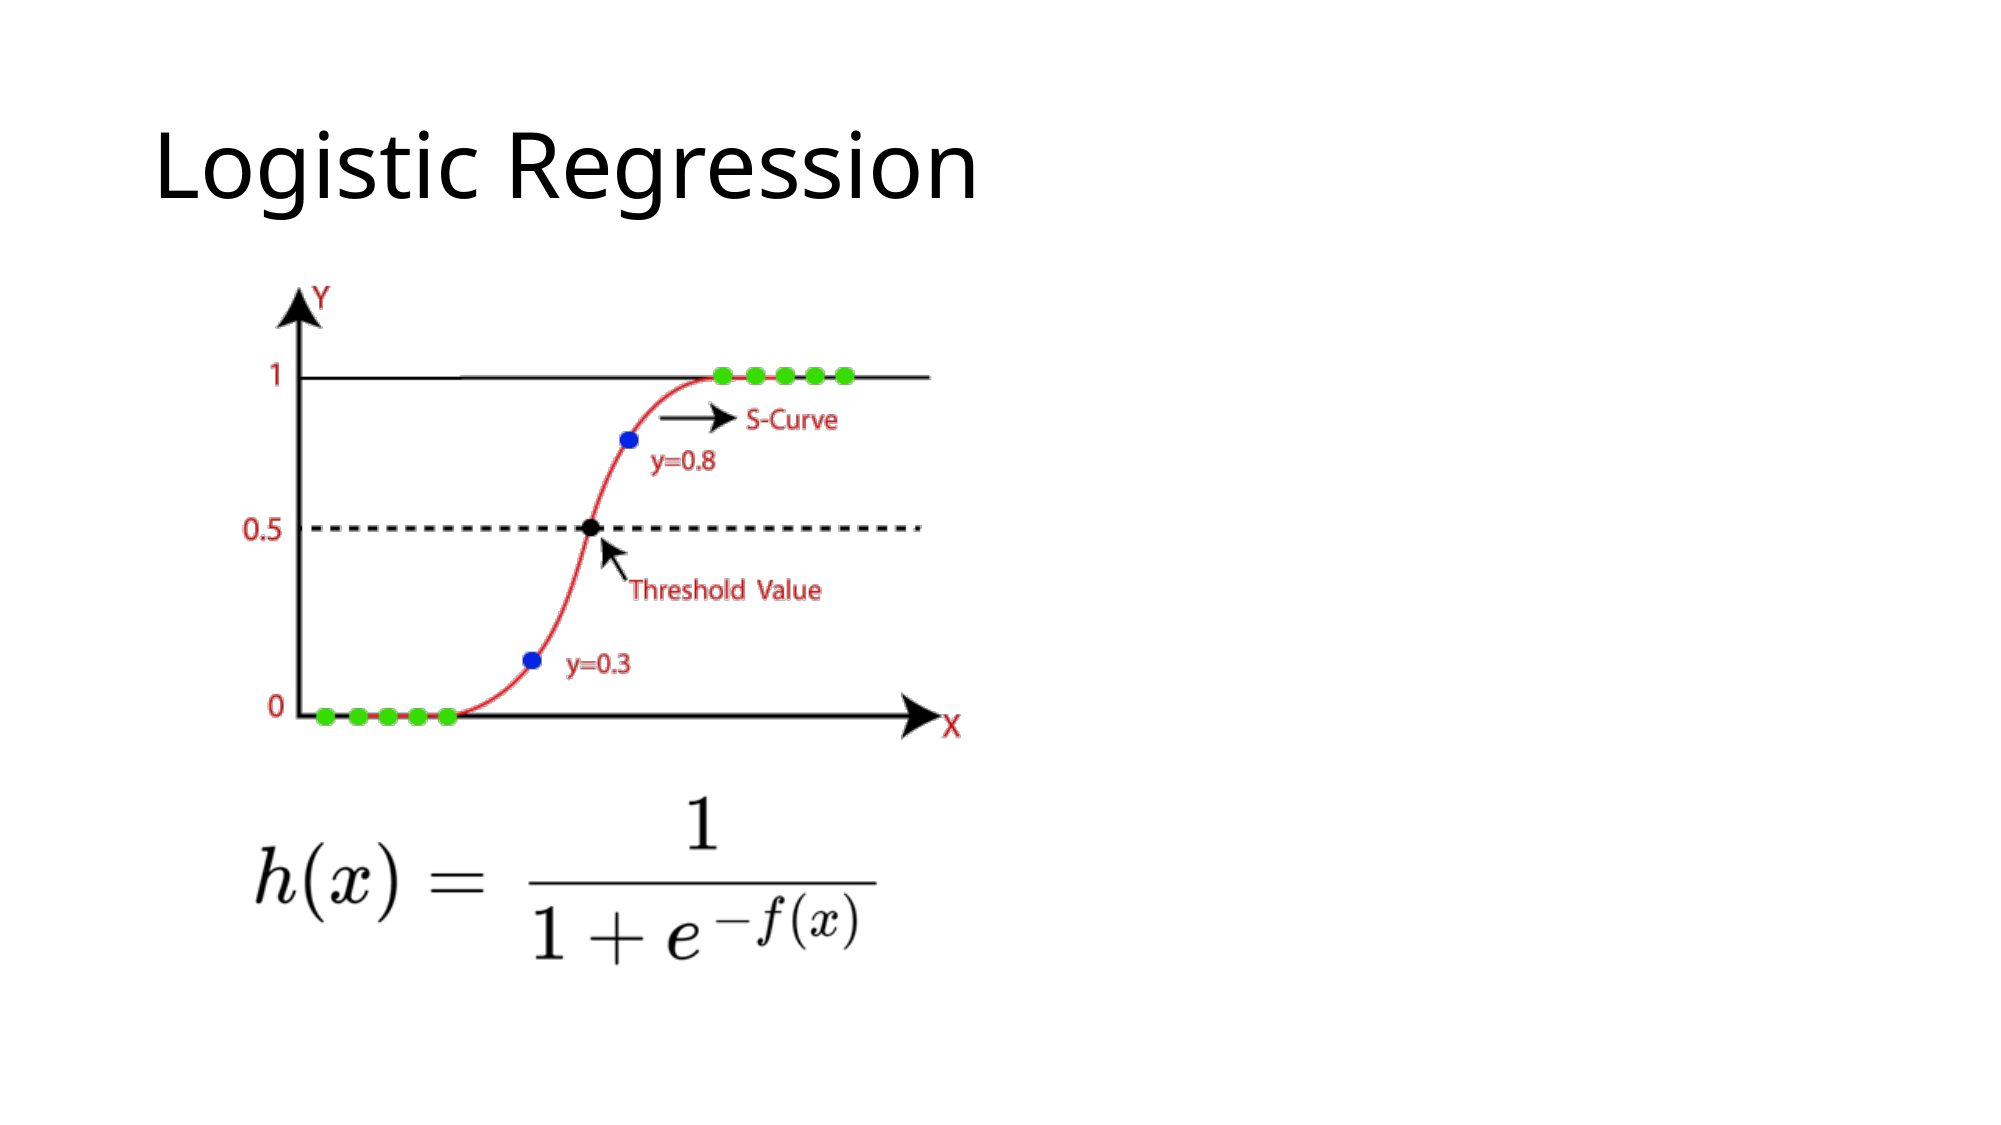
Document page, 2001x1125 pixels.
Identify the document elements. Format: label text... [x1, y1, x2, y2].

picture [251, 780, 885, 991]
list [218, 277, 1000, 747]
title Logistic Regression [137, 59, 1863, 278]
